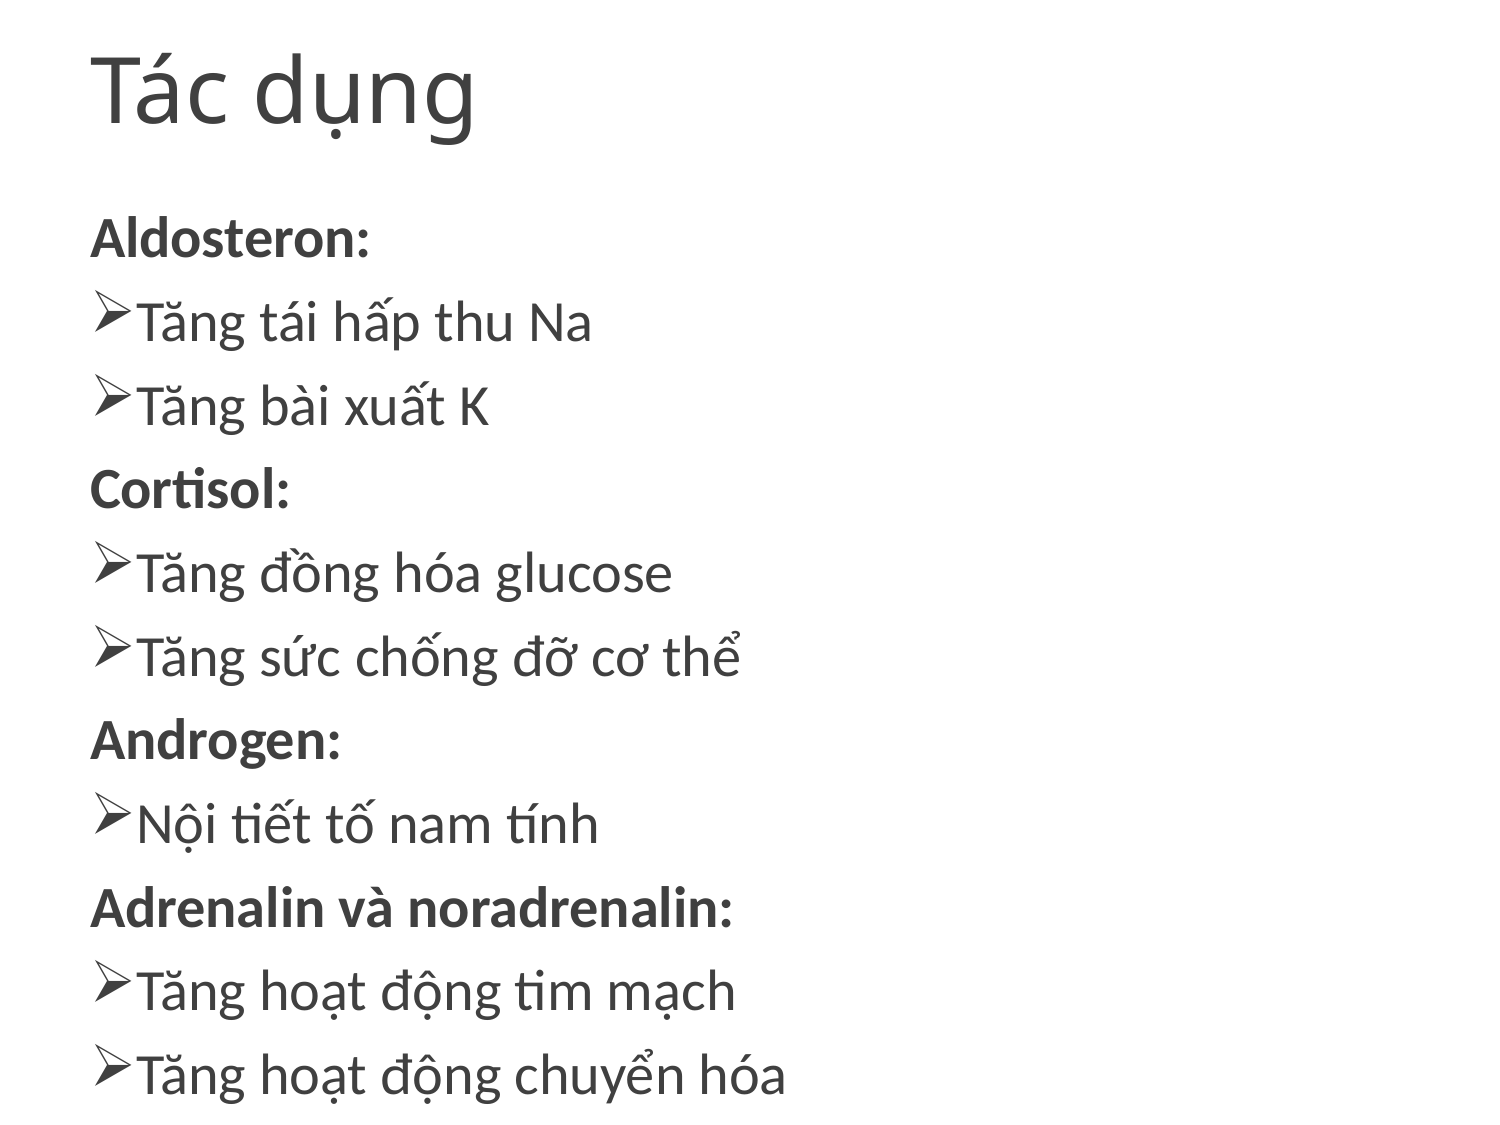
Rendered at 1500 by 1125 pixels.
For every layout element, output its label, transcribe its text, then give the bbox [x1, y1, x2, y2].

title Tác dụng [75, 0, 1425, 188]
list Aldosteron: Tăng tái hấp thu Na Tăng bài xuất K Cortisol: Tăng đồng hóa glucose Tăng sức chống đỡ cơ thể Androgen: Nội tiết tố nam tính Adrenalin và noradrenalin: Tăng hoạt động tim mạch Tăng hoạt động chuyển hóa [75, 200, 1425, 1125]
